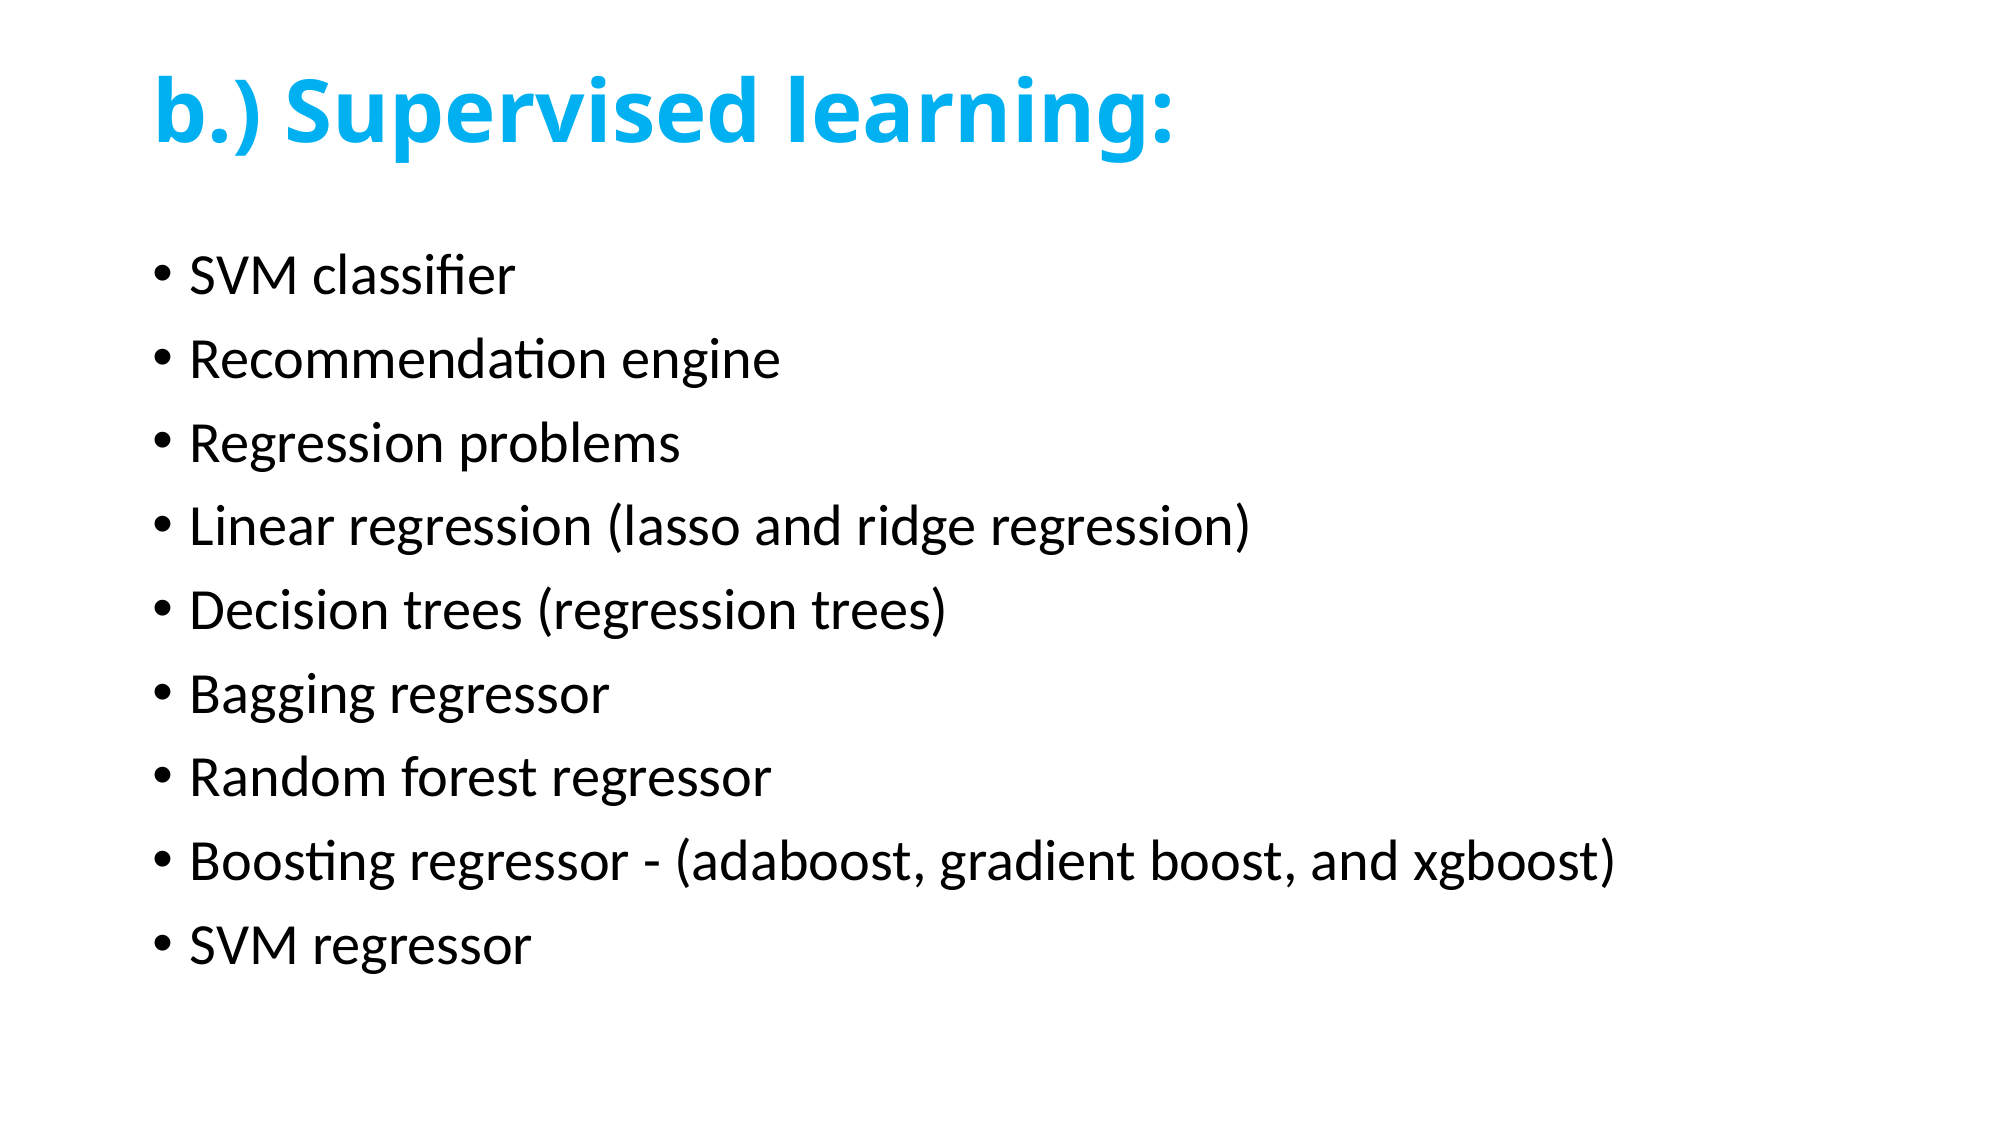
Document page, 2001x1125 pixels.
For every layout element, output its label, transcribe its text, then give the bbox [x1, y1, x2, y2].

title b.) Supervised learning: [137, 59, 1863, 170]
list SVM classifier Recommendation engine Regression problems Linear regression (lasso and ridge regression) Decision trees (regression trees) Bagging regressor Random forest regressor Boosting regressor - (adaboost, gradient boost, and xgboost) SVM regressor [137, 237, 1863, 1081]
